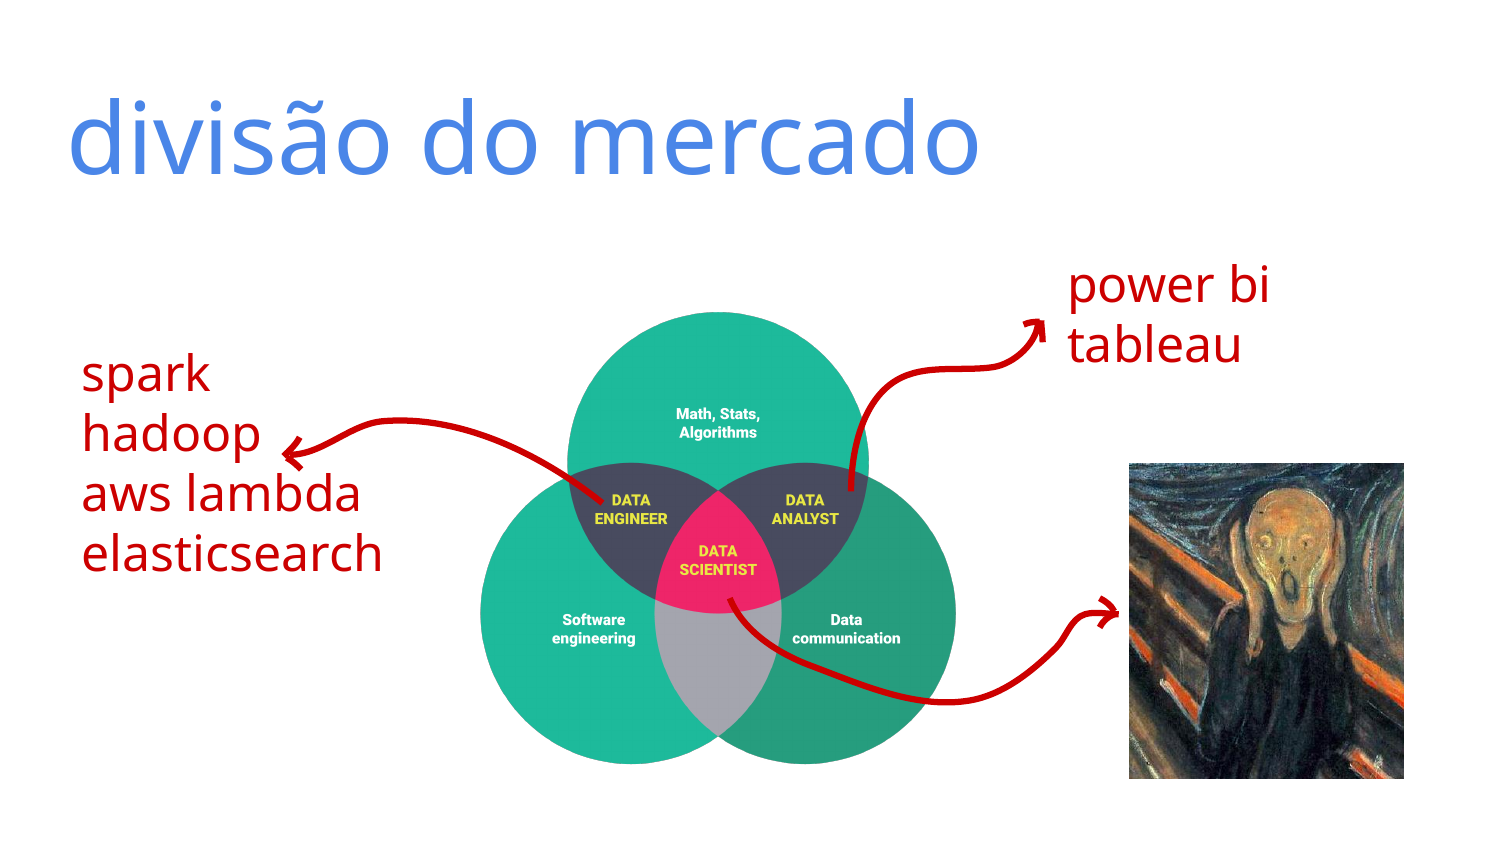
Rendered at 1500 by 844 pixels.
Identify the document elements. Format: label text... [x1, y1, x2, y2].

title power bi tableau [1052, 237, 1483, 398]
title spark hadoop aws lambda elasticsearch [66, 326, 457, 649]
text_box [1099, 614, 1115, 628]
picture [462, 282, 974, 794]
text_box [977, 608, 1114, 699]
picture [1128, 462, 1405, 779]
text_box [977, 323, 1039, 377]
title divisão do mercado [51, 59, 1449, 221]
